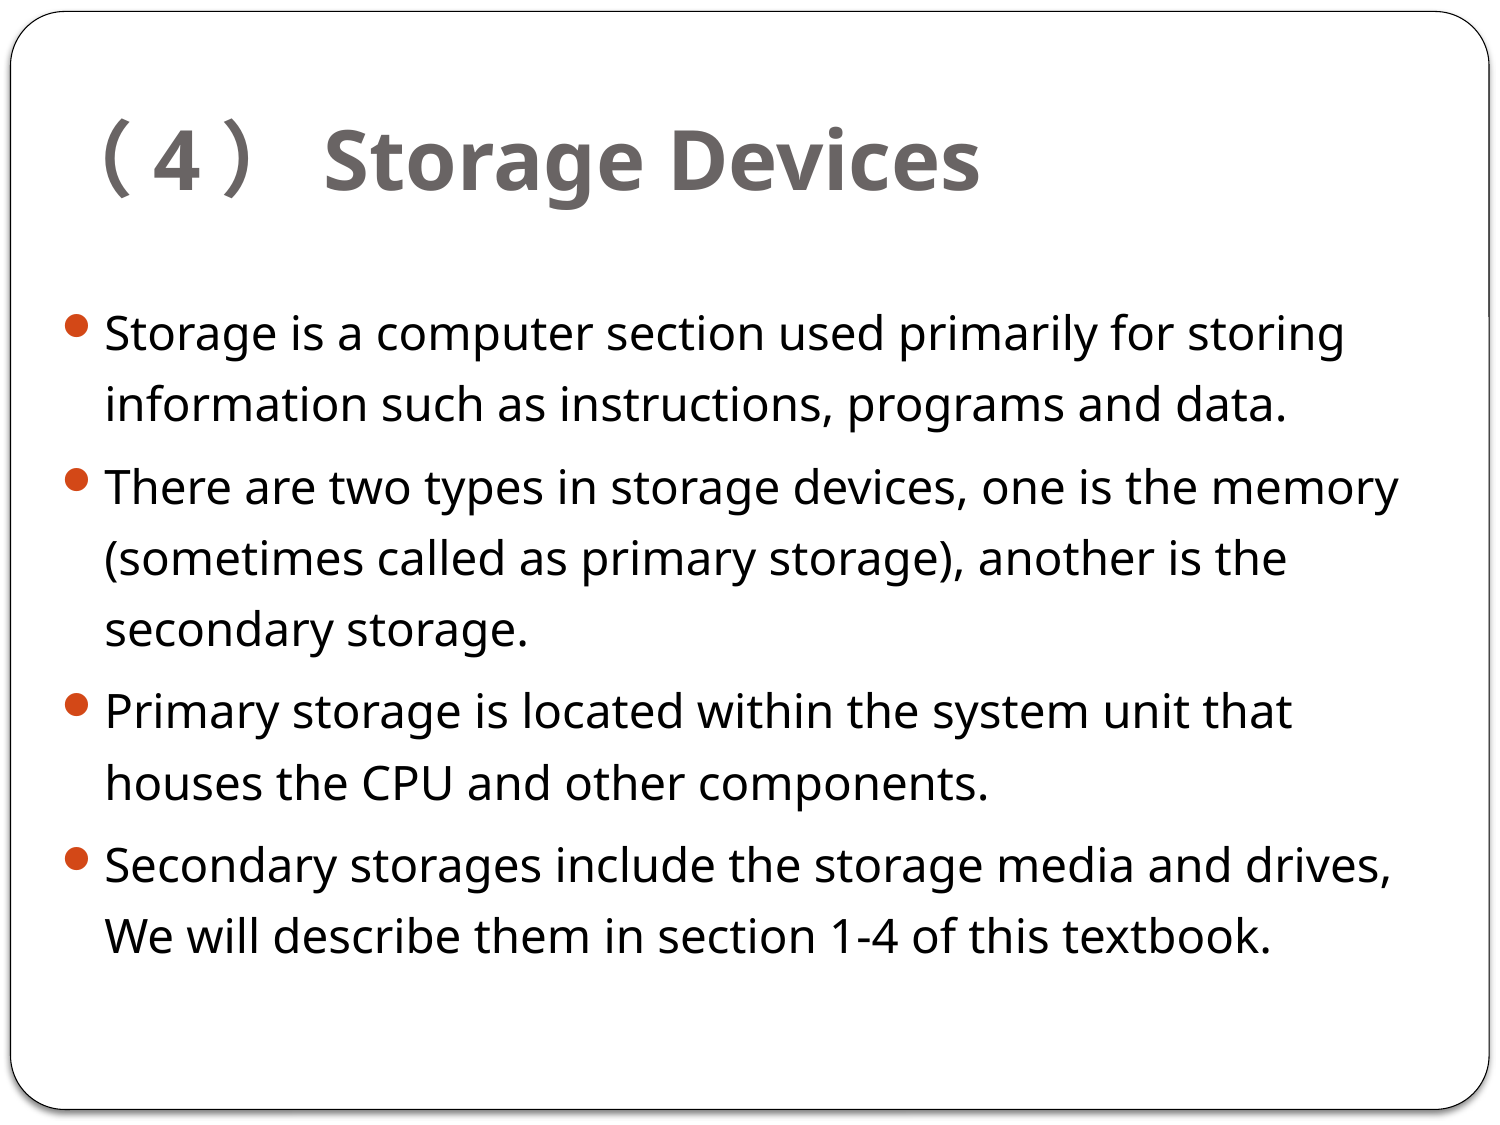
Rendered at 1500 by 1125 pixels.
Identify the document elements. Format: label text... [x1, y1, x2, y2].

list Storage is a computer section used primarily for storing information such as instructions, programs and data. There are two types in storage devices, one is the memory (sometimes called as primary storage), another is the secondary storage. Primary storage is located within the system unit that houses the CPU and other components. Secondary storages include the storage media and drives, We will describe them in section 1-4 of this textbook. [46, 281, 1425, 1079]
title （4）Storage Devices [35, 35, 1311, 223]
